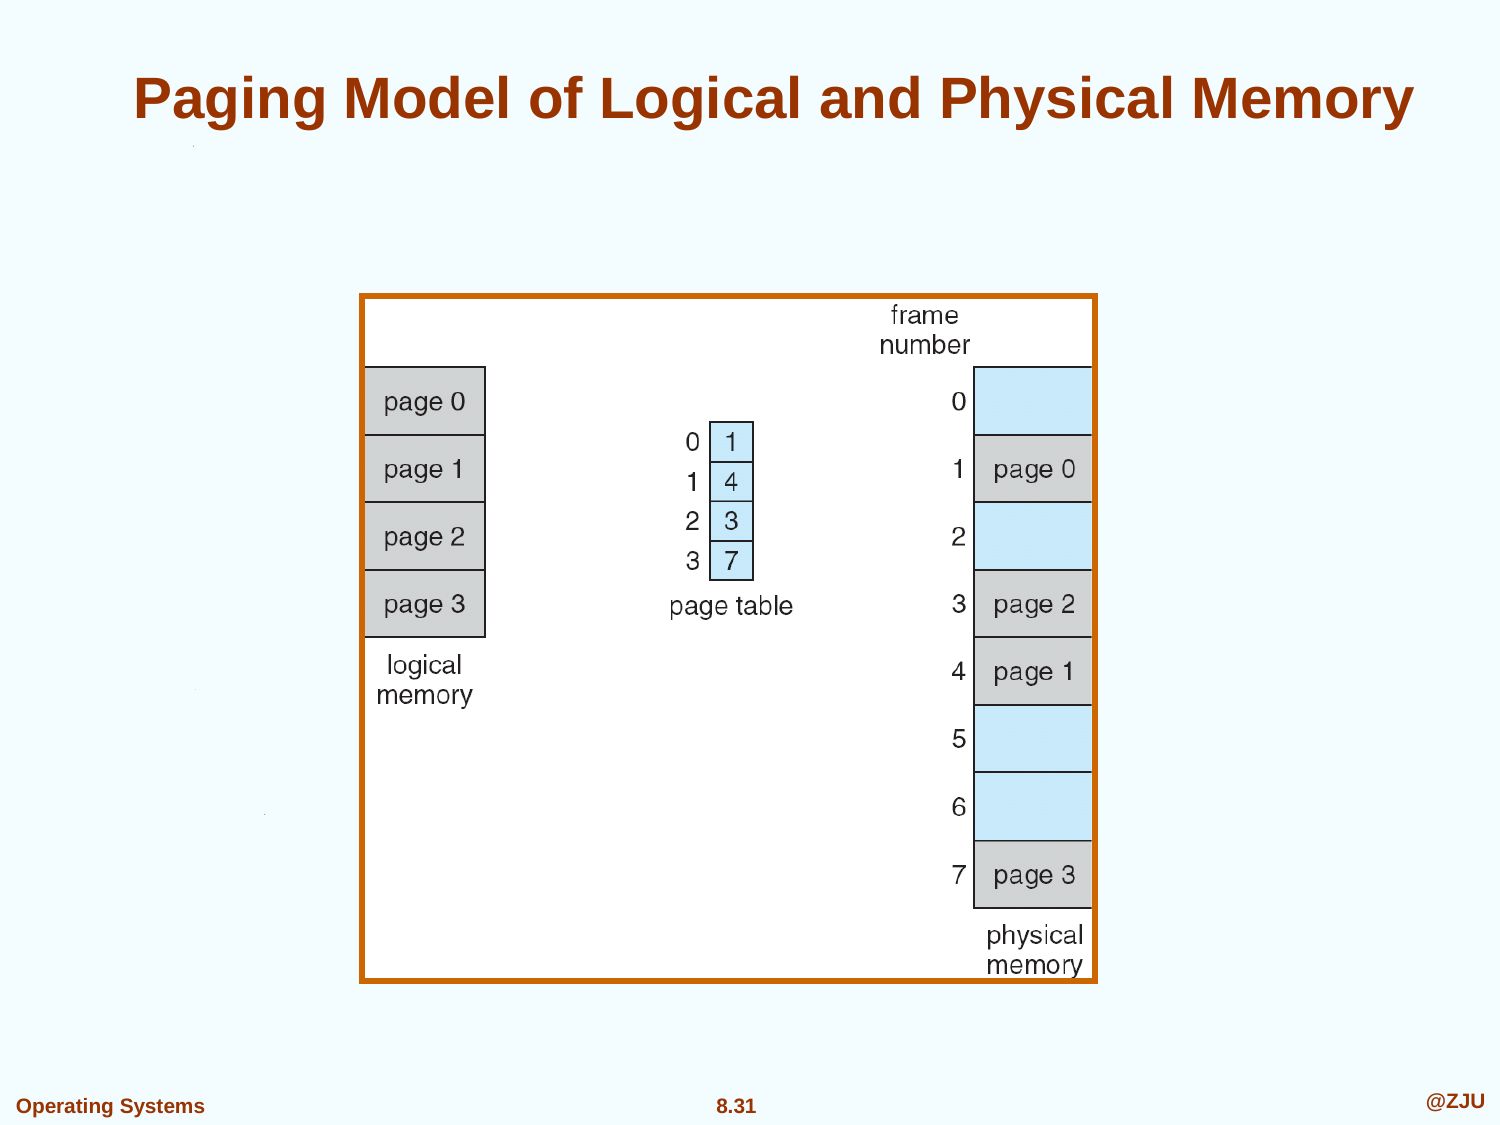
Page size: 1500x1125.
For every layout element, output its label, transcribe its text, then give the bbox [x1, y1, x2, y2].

picture [364, 298, 1092, 979]
title Paging Model of Logical and Physical Memory [112, 37, 1438, 138]
